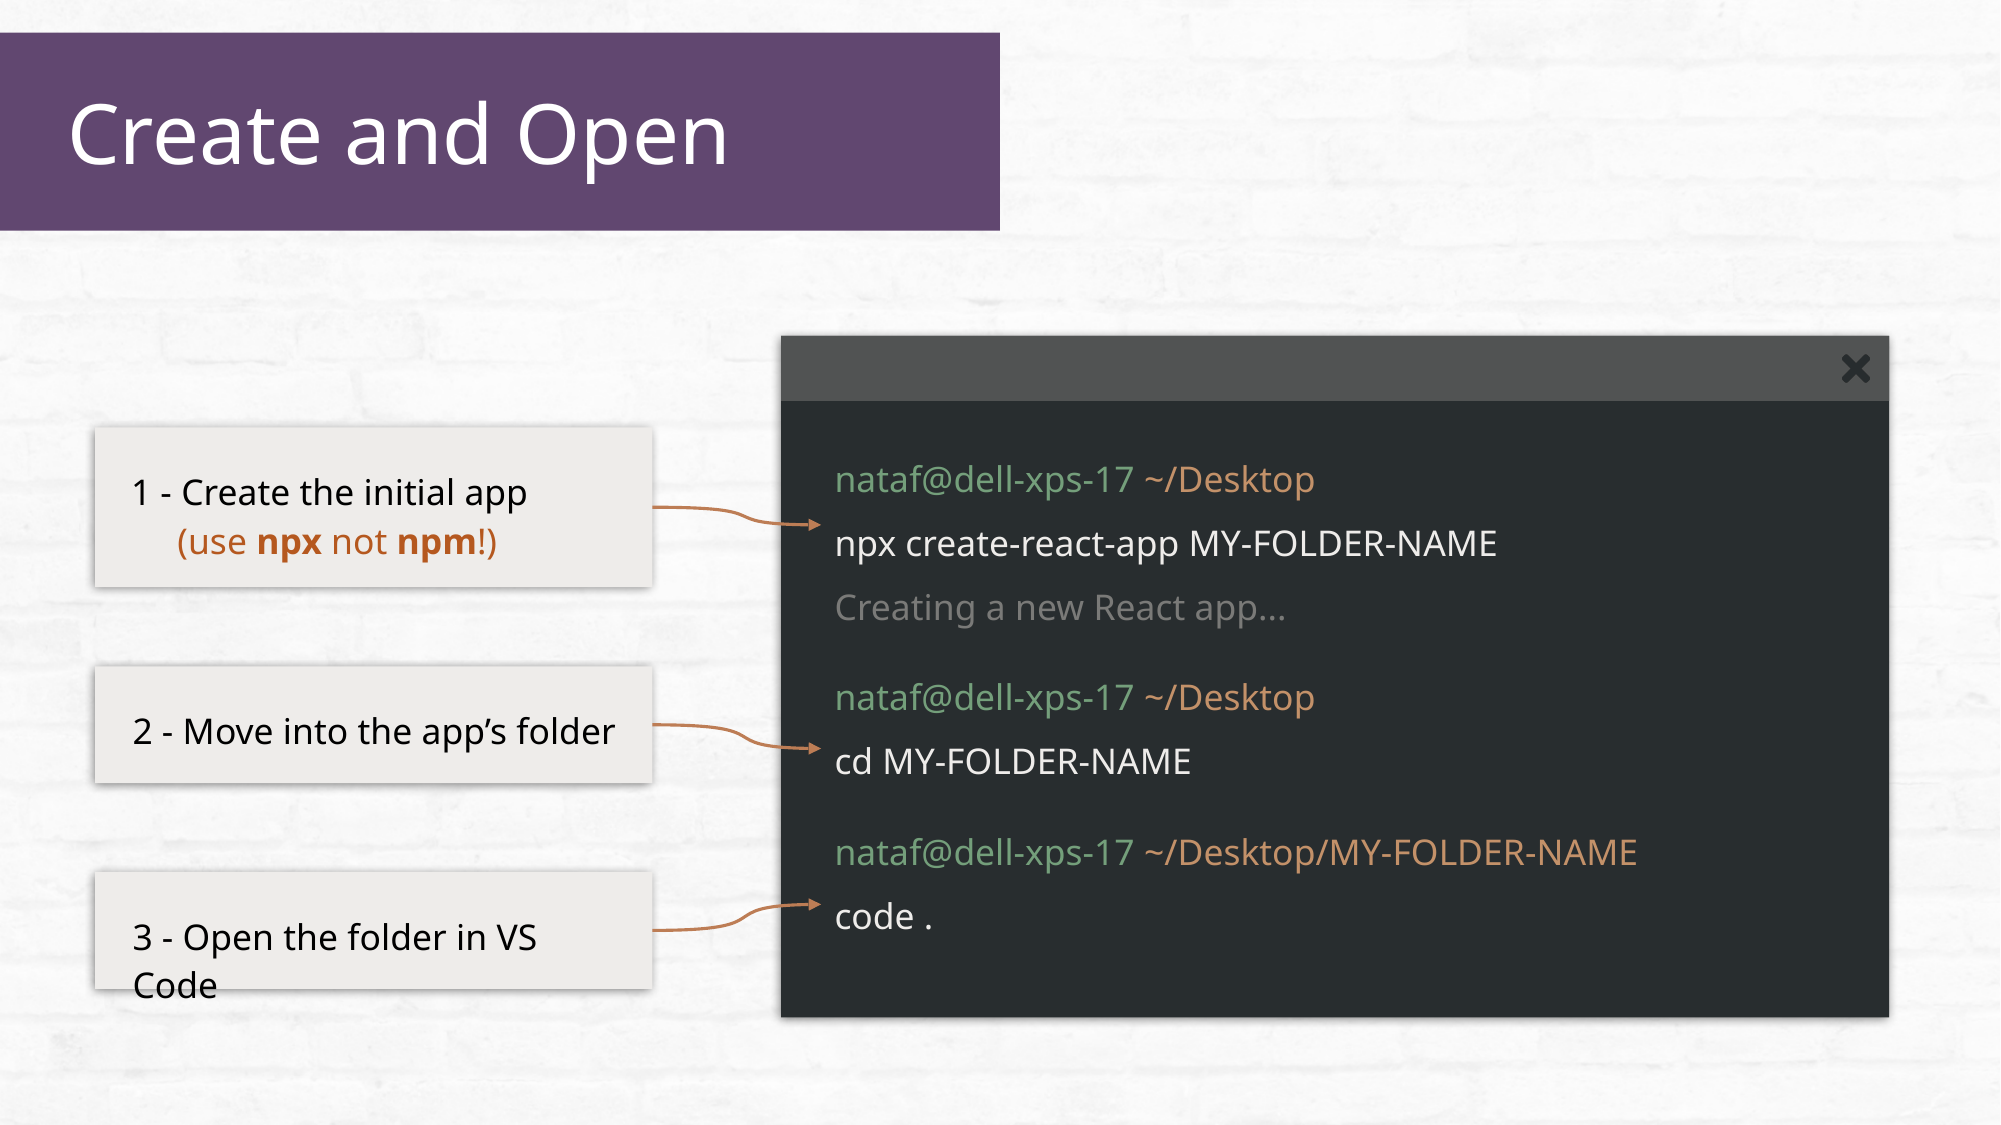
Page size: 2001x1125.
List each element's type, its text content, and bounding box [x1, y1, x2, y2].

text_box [652, 904, 822, 931]
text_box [652, 507, 822, 526]
title Create and Open [47, 61, 962, 203]
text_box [652, 724, 822, 749]
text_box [780, 335, 1890, 1018]
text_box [94, 666, 653, 784]
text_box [94, 871, 653, 990]
text_box [0, 32, 1000, 231]
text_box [94, 427, 653, 588]
picture [0, 0, 2001, 1125]
